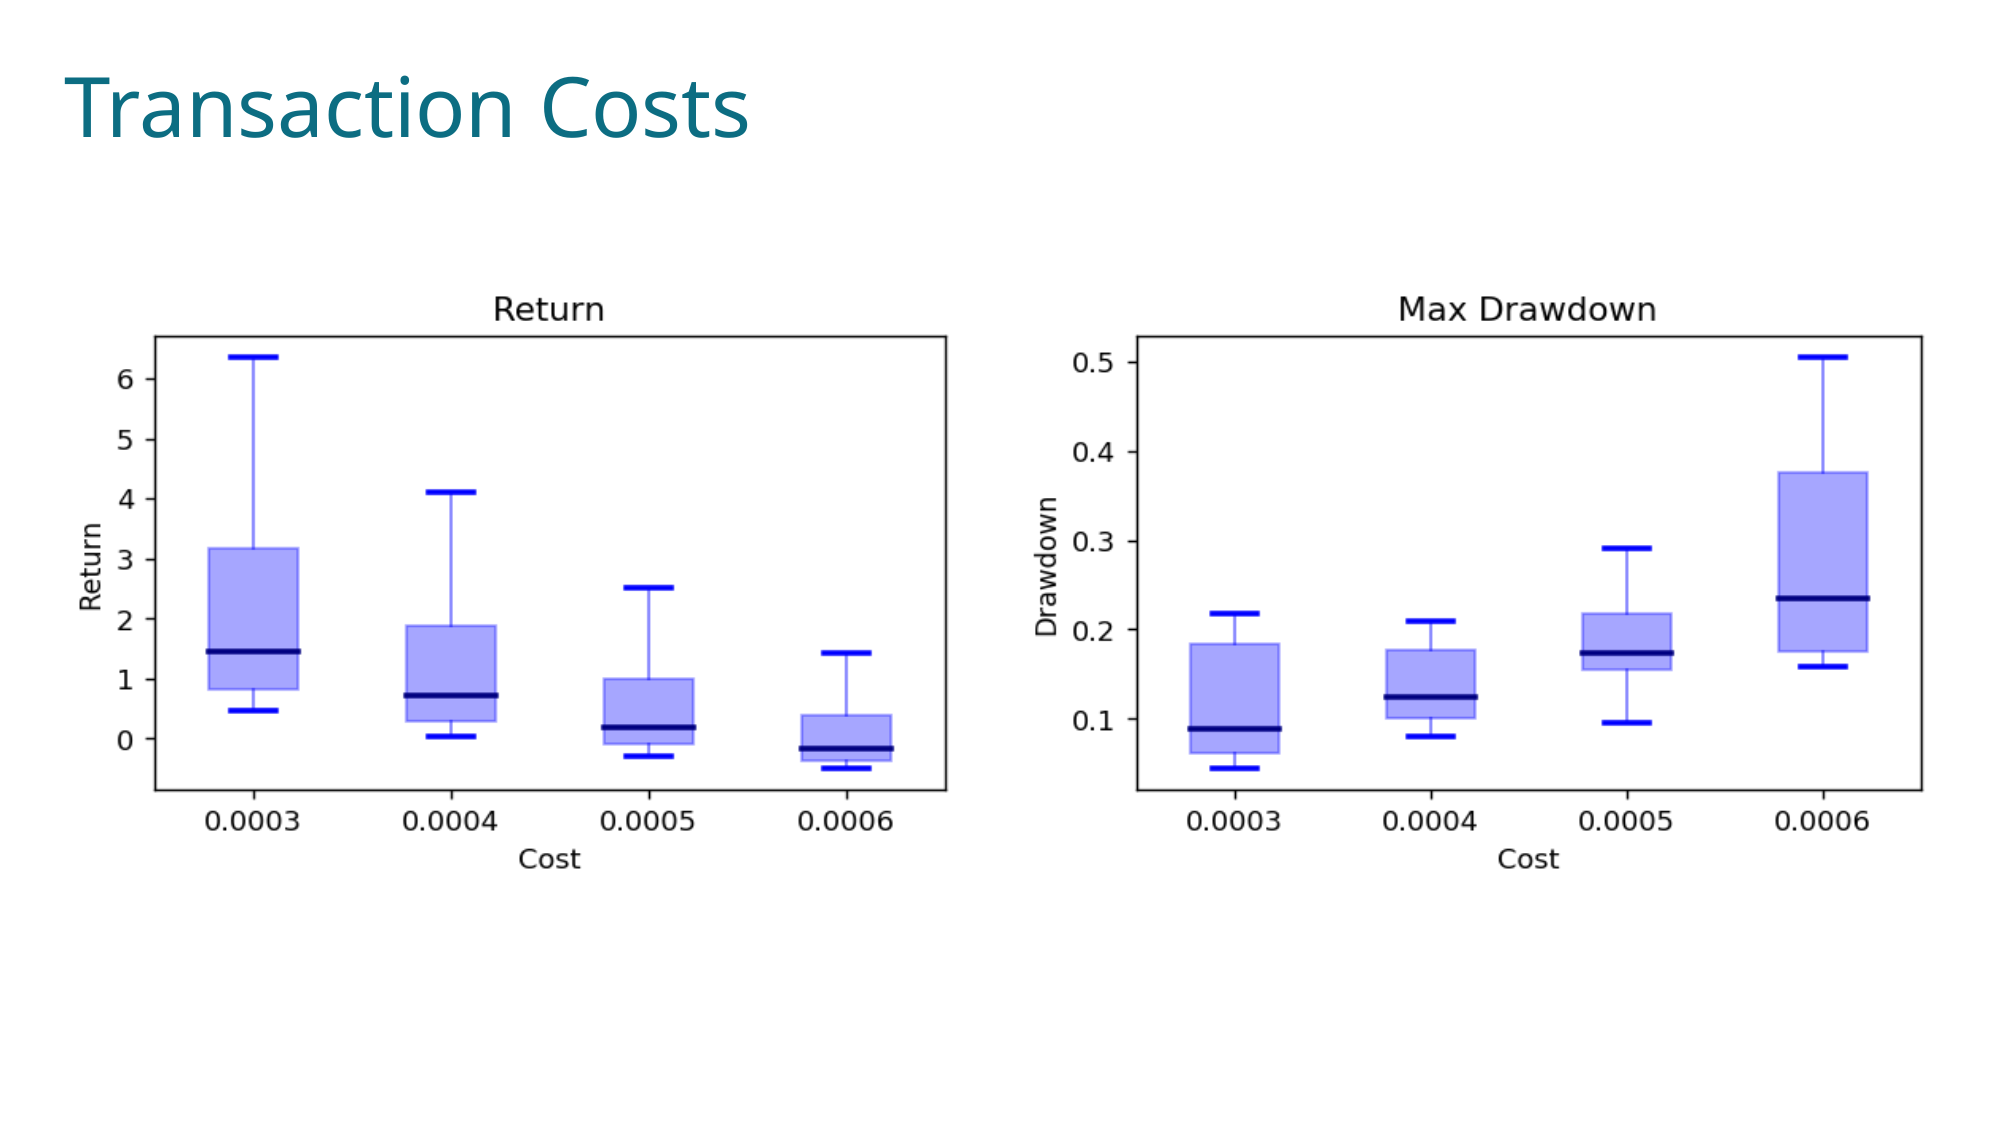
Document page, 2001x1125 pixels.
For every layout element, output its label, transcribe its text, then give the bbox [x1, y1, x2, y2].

picture [56, 277, 971, 893]
picture [1012, 277, 1946, 893]
text_box Transaction Costs [49, 58, 1940, 163]
